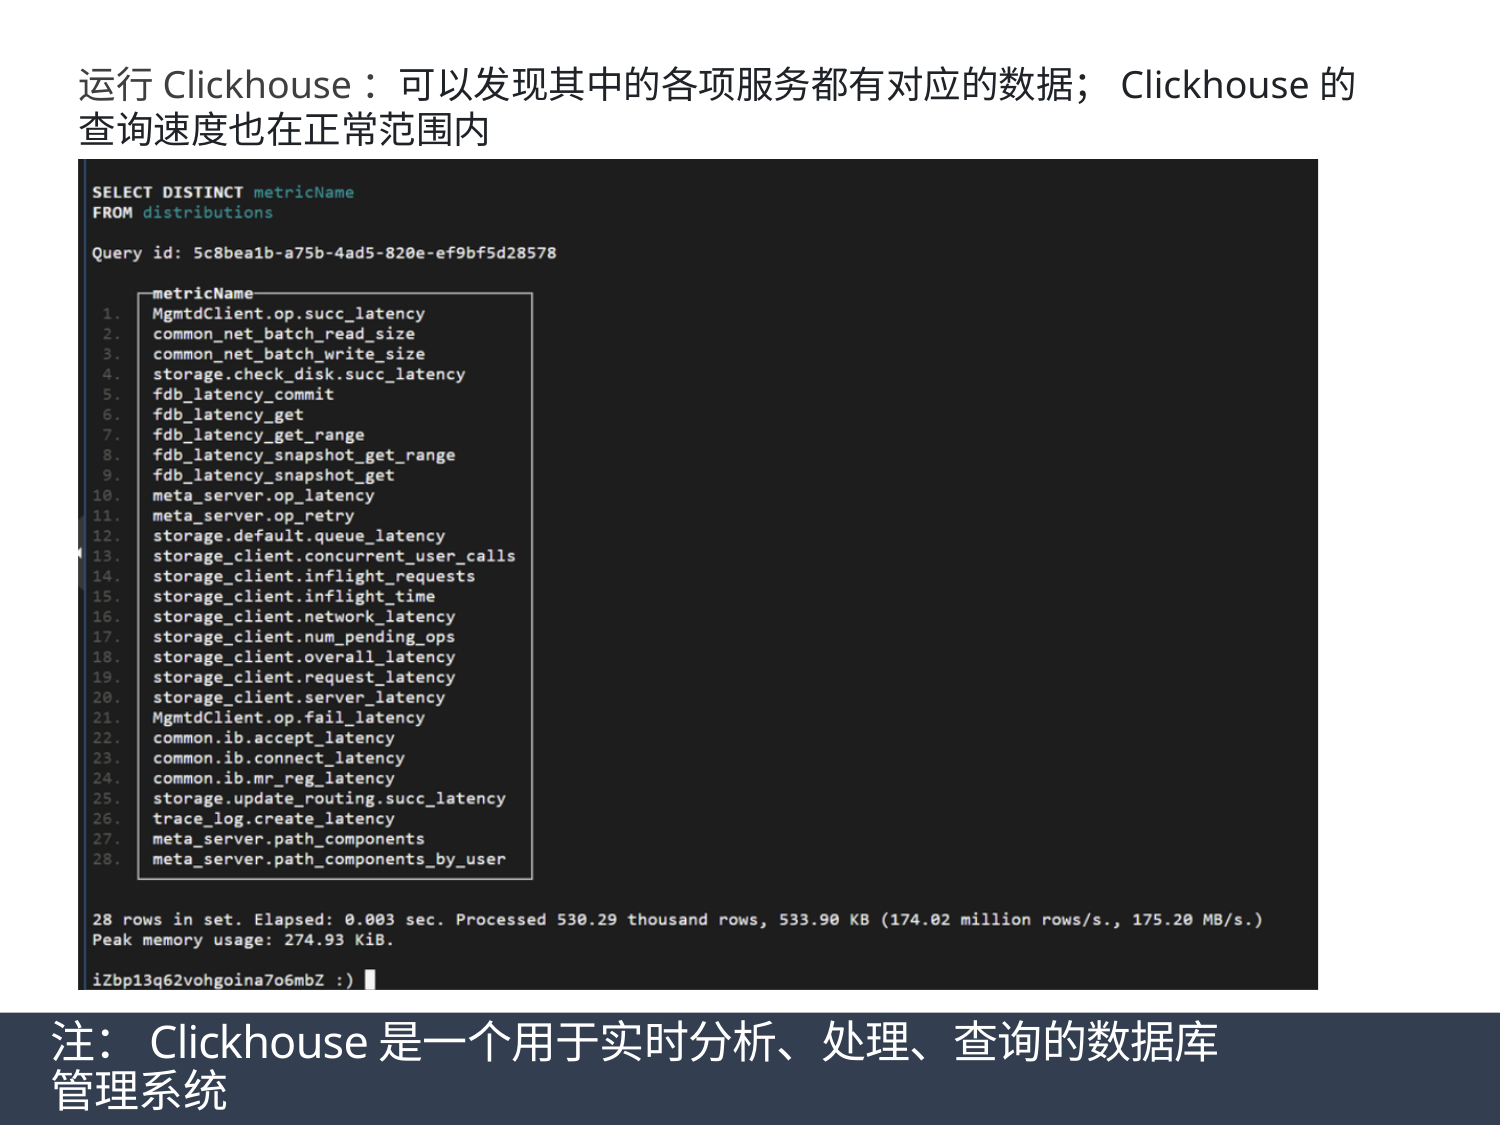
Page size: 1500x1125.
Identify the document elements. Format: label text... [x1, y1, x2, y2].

title 注：Clickhouse是一个用于实时分析、处理、查询的数据库管理系统 [35, 1012, 1264, 1125]
text_box 运行Clickhouse：可以发现其中的各项服务都有对应的数据；Clickhouse的查询速度也在正常范围内 [64, 53, 1387, 159]
picture [76, 159, 1319, 990]
